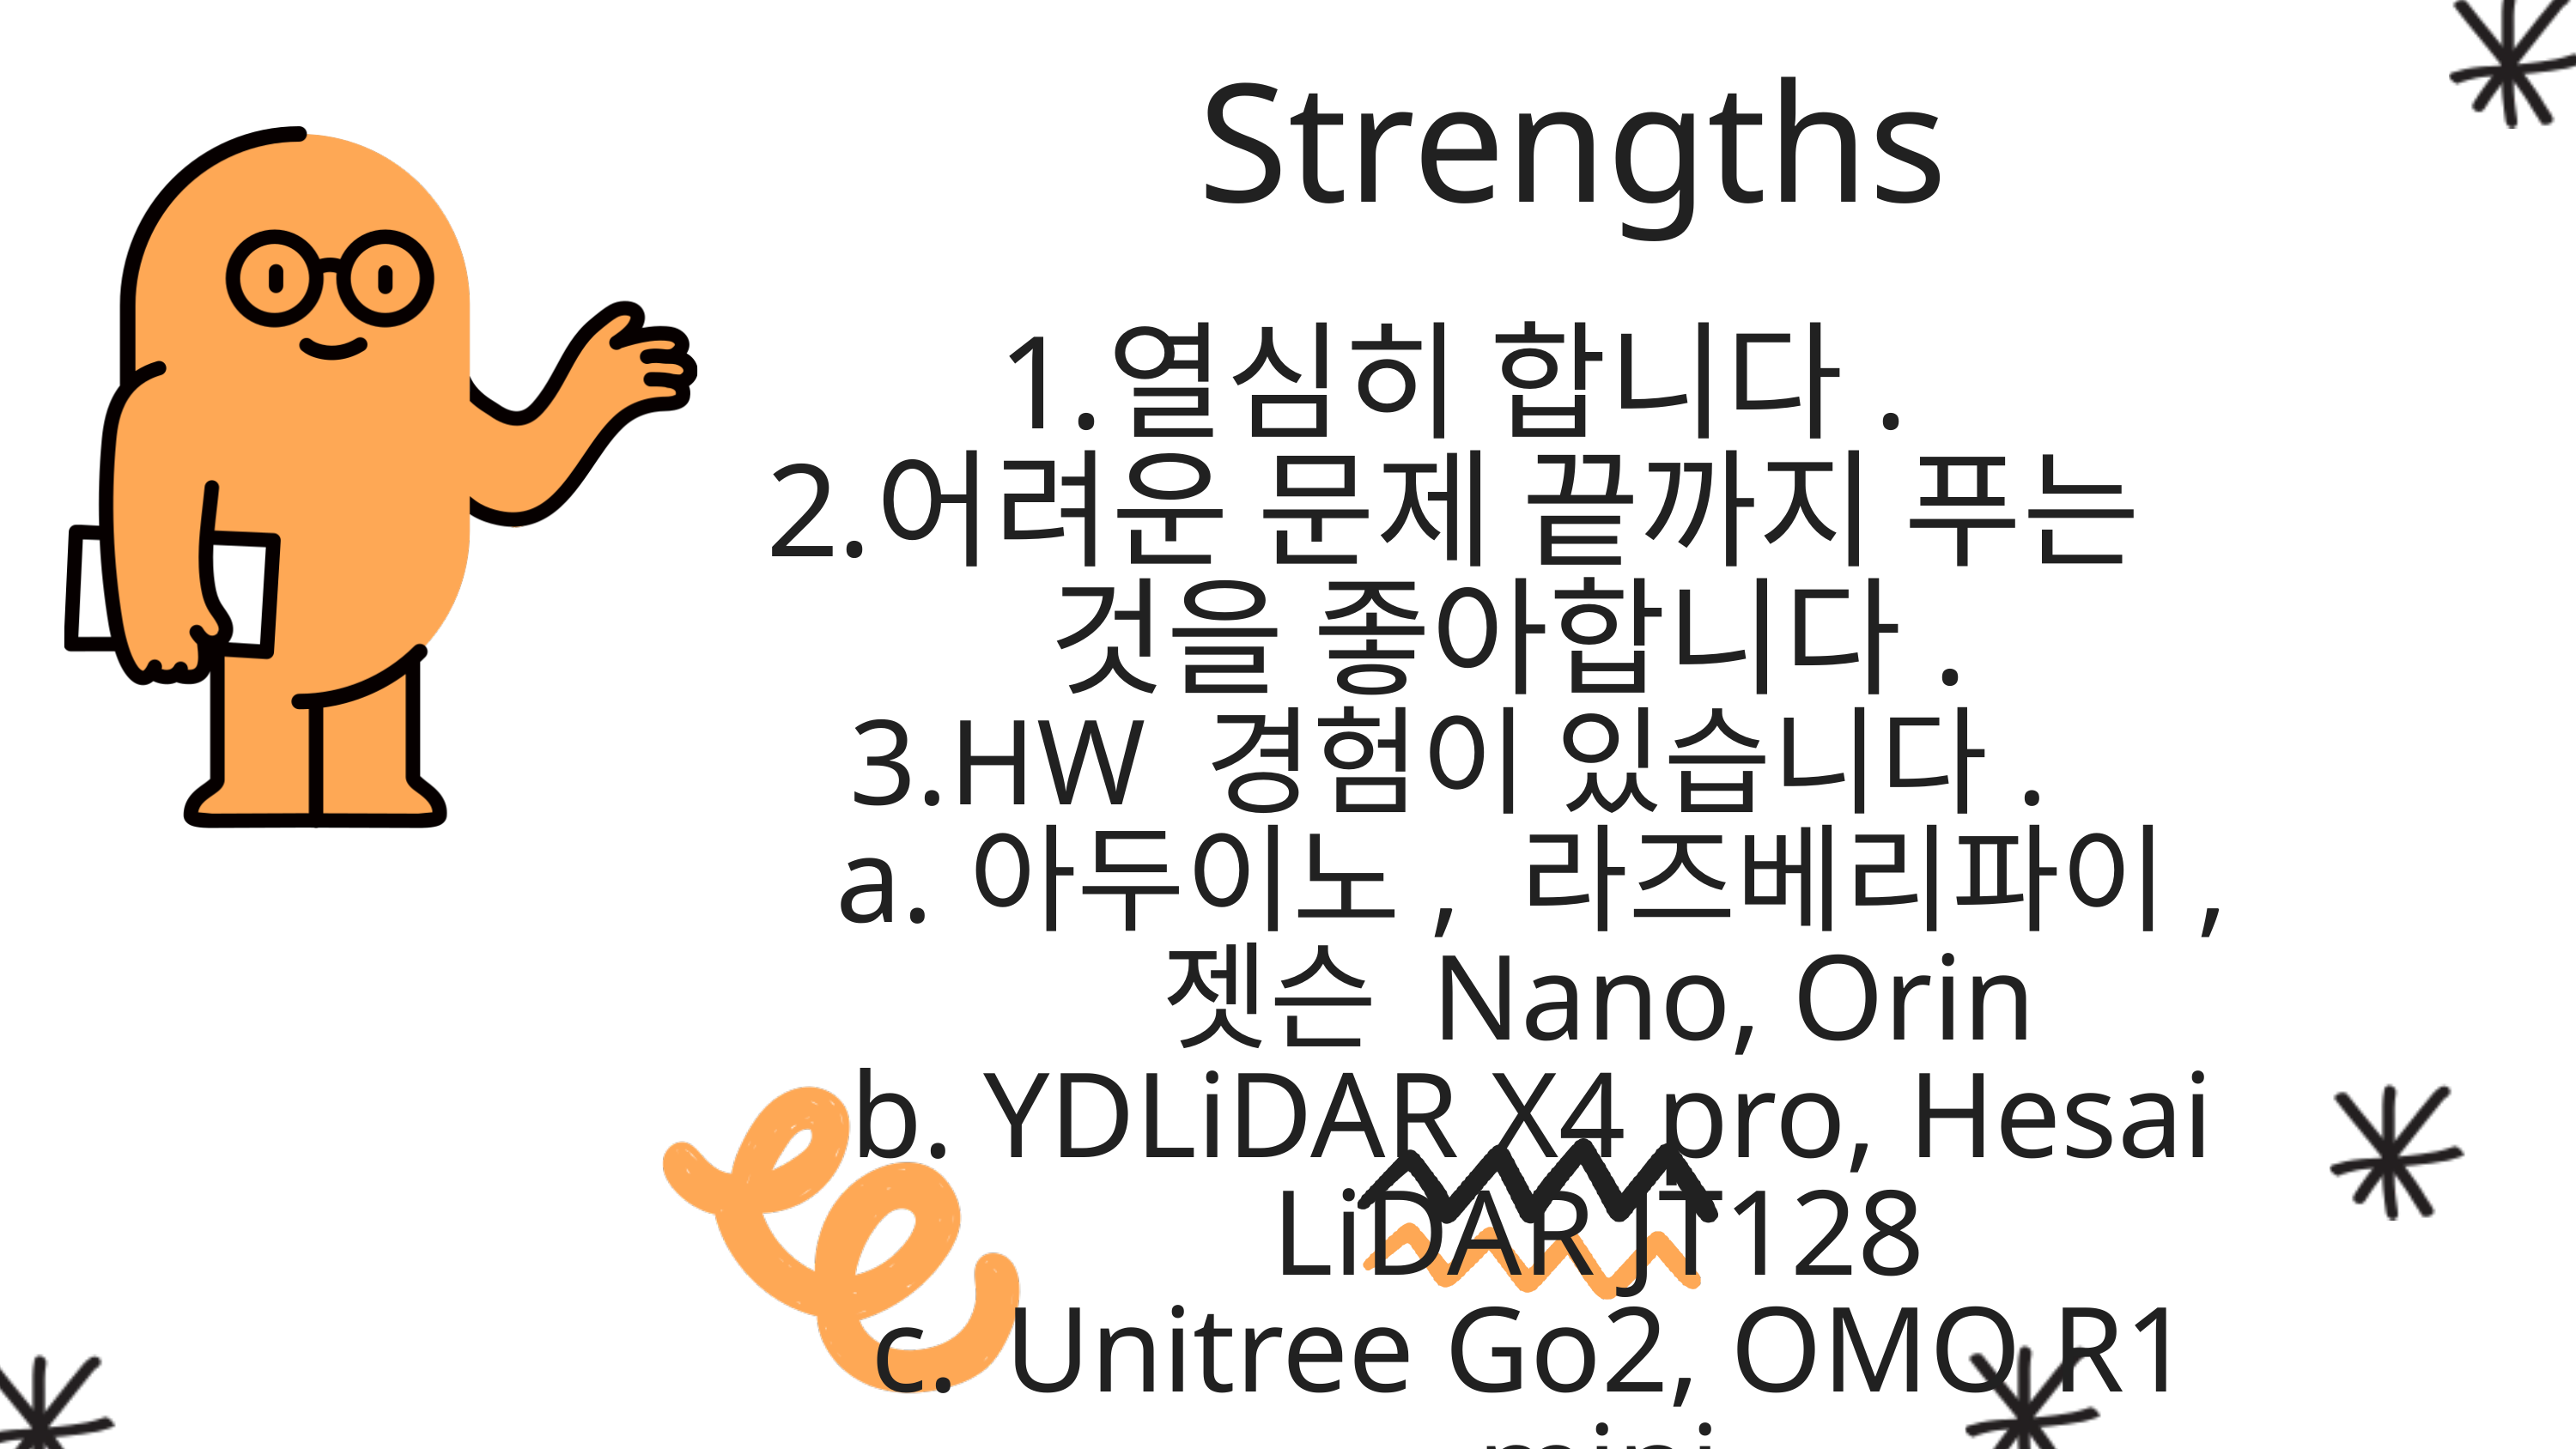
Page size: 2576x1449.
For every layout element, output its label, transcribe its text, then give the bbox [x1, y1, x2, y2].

text_box 열심히 합니다. 어려운 문제 끝까지 푸는 것을 좋아합니다. HW 경험이 있습니다. 아두이노, 라즈베리파이, 젯슨 Nano, Orin YDLiDAR X4 pro, Hesai LiDAR JT128 Unitree Go2, OMO R1 mini [536, 325, 2262, 1449]
text_box [64, 126, 698, 828]
text_box [2330, 1082, 2468, 1222]
text_box Strengths [697, 70, 2450, 235]
text_box [0, 1353, 118, 1449]
text_box [2449, 0, 2576, 129]
